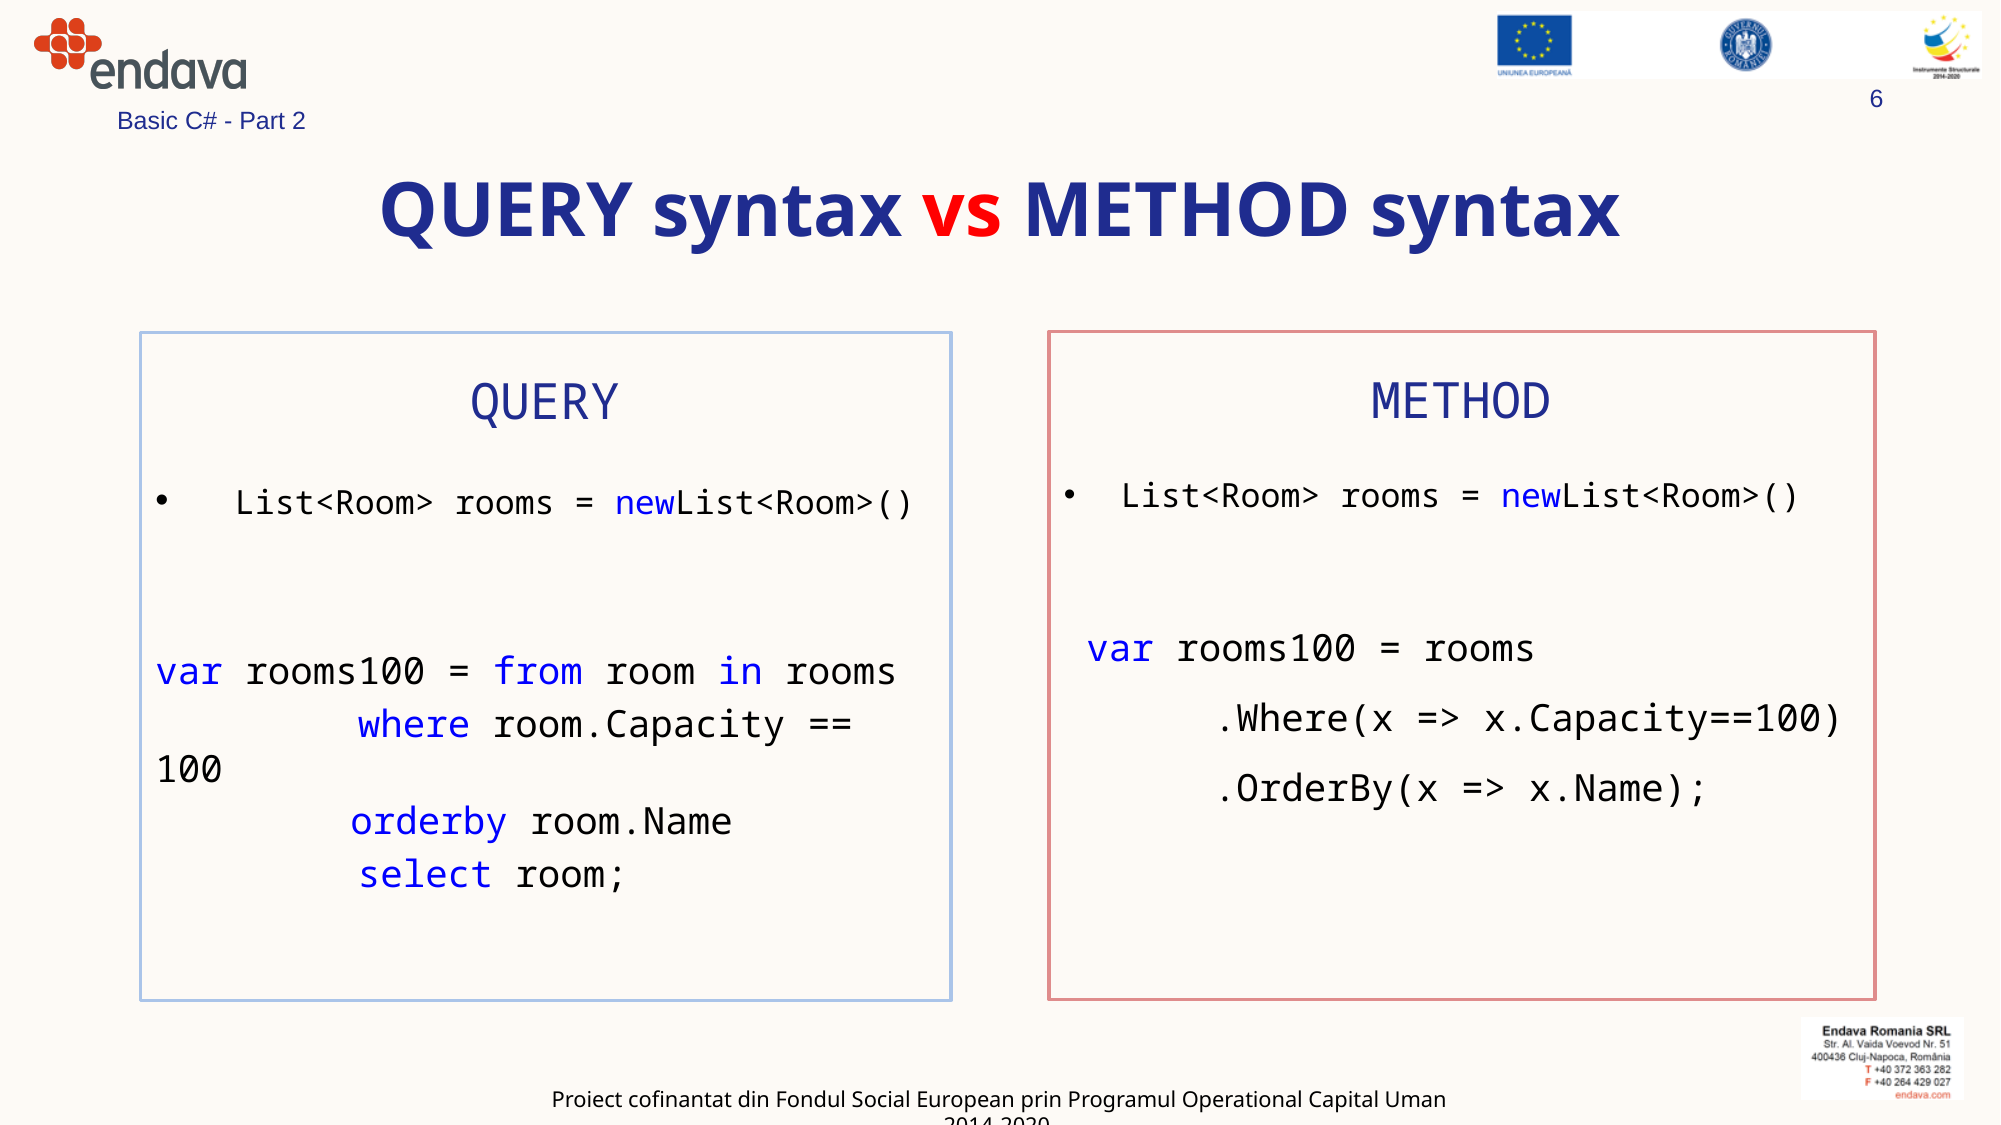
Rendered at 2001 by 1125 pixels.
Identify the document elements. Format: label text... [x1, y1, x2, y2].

title QUERY syntax vs METHOD syntax [124, 153, 1875, 322]
picture [1497, 11, 1982, 79]
text_box Proiect cofinantat din Fondul Social European prin Programul Operational Capital Uman 2014-2020 [519, 1078, 1481, 1125]
picture [34, 18, 246, 89]
footer Basic C# - Part 2 [101, 97, 627, 143]
list QUERY List<Room> rooms = newList<Room>() var rooms100 = from room in rooms where room.Capacity == 100 orderby room.Name select room; [140, 332, 951, 1001]
text_box [1458, 619, 1489, 725]
list METHOD List<Room> rooms = newList<Room>() var rooms100 = rooms .Where(x => x.Capacity==100) .OrderBy(x => x.Name); [1048, 331, 1875, 1000]
slide_number 6 [1795, 79, 1958, 120]
picture [1801, 1017, 1964, 1100]
